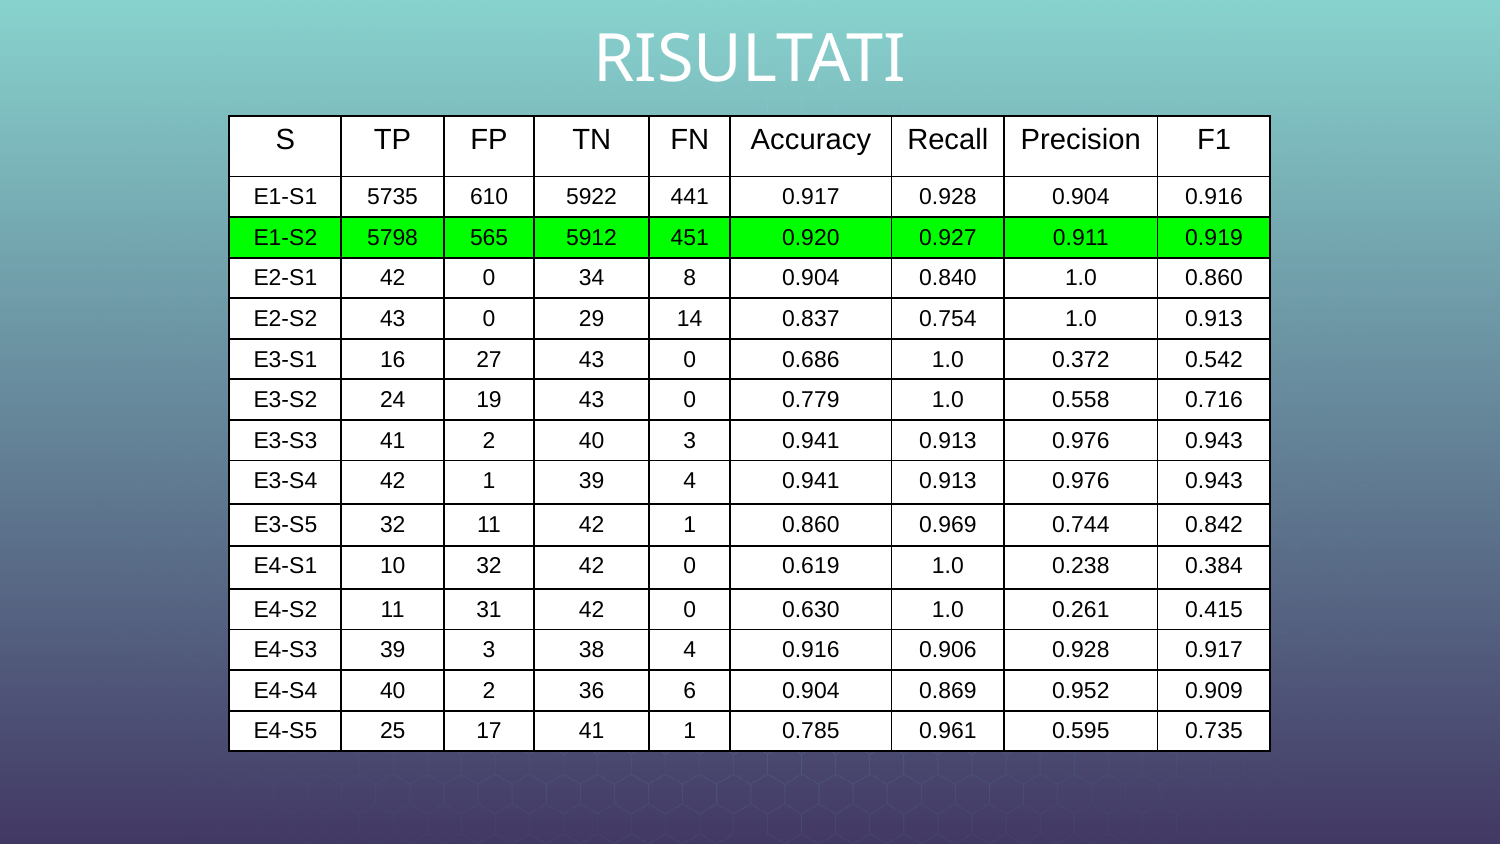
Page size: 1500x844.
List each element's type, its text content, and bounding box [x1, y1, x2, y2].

table_cell 14 [650, 299, 729, 338]
table_cell 1.0 [1005, 259, 1157, 297]
table_cell 0.837 [731, 299, 891, 338]
table_cell 0.943 [1158, 461, 1269, 503]
table_cell 0.261 [1005, 590, 1157, 629]
table_header F1 [1158, 117, 1269, 176]
table_cell 1 [650, 712, 729, 750]
table_cell 0.913 [892, 421, 1003, 460]
table_cell 42 [535, 547, 648, 588]
table_cell 11 [445, 505, 533, 545]
table_cell 0.558 [1005, 380, 1157, 419]
table_cell 0.961 [892, 712, 1003, 750]
table_cell 0.372 [1005, 340, 1157, 378]
table_cell 0 [445, 259, 533, 297]
table_cell 0.916 [1158, 177, 1269, 216]
table_cell 1.0 [892, 547, 1003, 588]
table_cell 40 [535, 421, 648, 460]
table_cell 42 [535, 590, 648, 629]
table_cell 0.976 [1005, 421, 1157, 460]
table_cell 0.943 [1158, 421, 1269, 460]
table_cell 3 [445, 630, 533, 669]
table_cell 0.542 [1158, 340, 1269, 378]
table_cell 0.869 [892, 671, 1003, 710]
table_cell E3-S3 [230, 421, 340, 460]
table_cell 43 [535, 340, 648, 378]
table_cell 36 [535, 671, 648, 710]
table_cell 3 [650, 421, 729, 460]
table_cell 0 [650, 590, 729, 629]
table_cell 0.904 [731, 671, 891, 710]
table_cell 0.779 [731, 380, 891, 419]
table_cell 1.0 [892, 590, 1003, 629]
table_cell 41 [535, 712, 648, 750]
table_cell 5735 [342, 177, 443, 216]
table_cell 0.785 [731, 712, 891, 750]
table_cell 0.941 [731, 421, 891, 460]
table_cell 32 [342, 505, 443, 545]
table_cell 2 [445, 421, 533, 460]
table_cell 16 [342, 340, 443, 378]
table_header Accuracy [731, 117, 891, 176]
table_cell 39 [535, 461, 648, 503]
table_cell 38 [535, 630, 648, 669]
table_cell 0.904 [1005, 177, 1157, 216]
table_cell 0.744 [1005, 505, 1157, 545]
table_cell 451 [650, 218, 729, 257]
table_cell 0.917 [731, 177, 891, 216]
table_cell 0.976 [1005, 461, 1157, 503]
table_cell 0.842 [1158, 505, 1269, 545]
table_cell E3-S5 [230, 505, 340, 545]
table_cell E3-S2 [230, 380, 340, 419]
table_header FN [650, 117, 729, 176]
table_cell 19 [445, 380, 533, 419]
table_cell 11 [342, 590, 443, 629]
table_cell E4-S3 [230, 630, 340, 669]
table_cell 0.619 [731, 547, 891, 588]
table_cell 0.919 [1158, 218, 1269, 257]
table_cell 0.754 [892, 299, 1003, 338]
table_cell E4-S1 [230, 547, 340, 588]
table_cell 565 [445, 218, 533, 257]
table_cell 0.630 [731, 590, 891, 629]
table_cell 41 [342, 421, 443, 460]
table_cell 0.913 [892, 461, 1003, 503]
table_header TN [535, 117, 648, 176]
table_cell 0.840 [892, 259, 1003, 297]
table_cell E4-S2 [230, 590, 340, 629]
table_cell E4-S5 [230, 712, 340, 750]
table_cell 25 [342, 712, 443, 750]
table_cell 5922 [535, 177, 648, 216]
table_cell 0.927 [892, 218, 1003, 257]
table_cell 0.735 [1158, 712, 1269, 750]
table_cell 1 [445, 461, 533, 503]
table_cell 0.415 [1158, 590, 1269, 629]
table_cell 0.969 [892, 505, 1003, 545]
table_cell 0.917 [1158, 630, 1269, 669]
table_cell 0.909 [1158, 671, 1269, 710]
table_cell 39 [342, 630, 443, 669]
table_cell 0 [650, 340, 729, 378]
table_cell 34 [535, 259, 648, 297]
table_cell 0.906 [892, 630, 1003, 669]
table_cell 32 [445, 547, 533, 588]
table_cell 0.595 [1005, 712, 1157, 750]
table_header TP [342, 117, 443, 176]
table_cell 40 [342, 671, 443, 710]
table_cell 1 [650, 505, 729, 545]
table_cell 0.384 [1158, 547, 1269, 588]
table_cell 6 [650, 671, 729, 710]
table_cell 0.928 [892, 177, 1003, 216]
table_cell 29 [535, 299, 648, 338]
table_cell 43 [535, 380, 648, 419]
table_cell 31 [445, 590, 533, 629]
table_cell 1.0 [892, 340, 1003, 378]
title RISULTATI [328, 0, 1172, 94]
table_cell 610 [445, 177, 533, 216]
table_cell 4 [650, 630, 729, 669]
table_cell E1-S2 [230, 218, 340, 257]
table_header S [230, 117, 340, 176]
table_cell E1-S1 [230, 177, 340, 216]
picture [102, 0, 1398, 844]
table_cell 24 [342, 380, 443, 419]
table_cell 42 [342, 259, 443, 297]
table_cell 0 [650, 380, 729, 419]
table_cell 0.860 [1158, 259, 1269, 297]
table_cell 0.920 [731, 218, 891, 257]
table_cell E3-S4 [230, 461, 340, 503]
table_cell 0.911 [1005, 218, 1157, 257]
table_cell 0.686 [731, 340, 891, 378]
table_cell 0 [445, 299, 533, 338]
table_header FP [445, 117, 533, 176]
table_cell 0.913 [1158, 299, 1269, 338]
table_cell 4 [650, 461, 729, 503]
table_header Precision [1005, 117, 1157, 176]
table_cell 0.860 [731, 505, 891, 545]
table_cell 0.904 [731, 259, 891, 297]
table_cell 42 [535, 505, 648, 545]
table_cell 1.0 [1005, 299, 1157, 338]
table_cell 1.0 [892, 380, 1003, 419]
table_cell 0 [650, 547, 729, 588]
table_cell 0.928 [1005, 630, 1157, 669]
table_header Recall [892, 117, 1003, 176]
table_cell E2-S2 [230, 299, 340, 338]
table_cell 8 [650, 259, 729, 297]
table_cell 0.952 [1005, 671, 1157, 710]
table_cell 5798 [342, 218, 443, 257]
table_cell 17 [445, 712, 533, 750]
table_cell 0.916 [731, 630, 891, 669]
table_cell 441 [650, 177, 729, 216]
table_cell E4-S4 [230, 671, 340, 710]
table_cell 27 [445, 340, 533, 378]
table_cell E3-S1 [230, 340, 340, 378]
table_cell 43 [342, 299, 443, 338]
table_cell E2-S1 [230, 259, 340, 297]
table_cell 2 [445, 671, 533, 710]
table_cell 0.716 [1158, 380, 1269, 419]
table_cell 5912 [535, 218, 648, 257]
table_cell 42 [342, 461, 443, 503]
table_cell 0.238 [1005, 547, 1157, 588]
table_cell 10 [342, 547, 443, 588]
table_cell 0.941 [731, 461, 891, 503]
